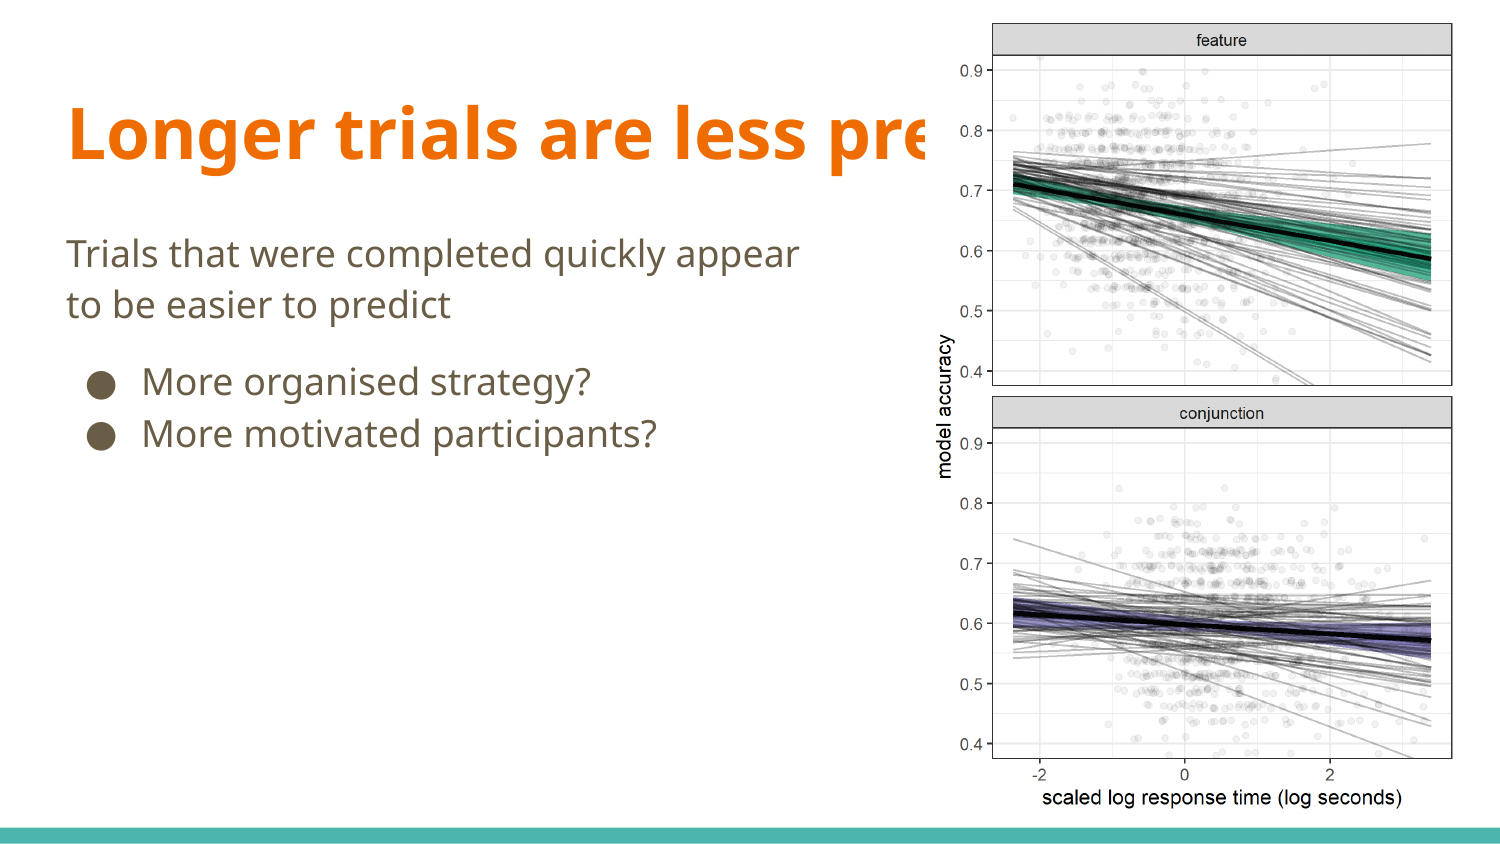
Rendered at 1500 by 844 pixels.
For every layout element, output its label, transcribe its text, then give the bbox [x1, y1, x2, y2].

picture [925, 13, 1462, 818]
list Trials that were completed quickly appear to be easier to predict More organised strategy? More motivated participants? [51, 207, 827, 536]
title Longer trials are less predictable [51, 72, 920, 189]
